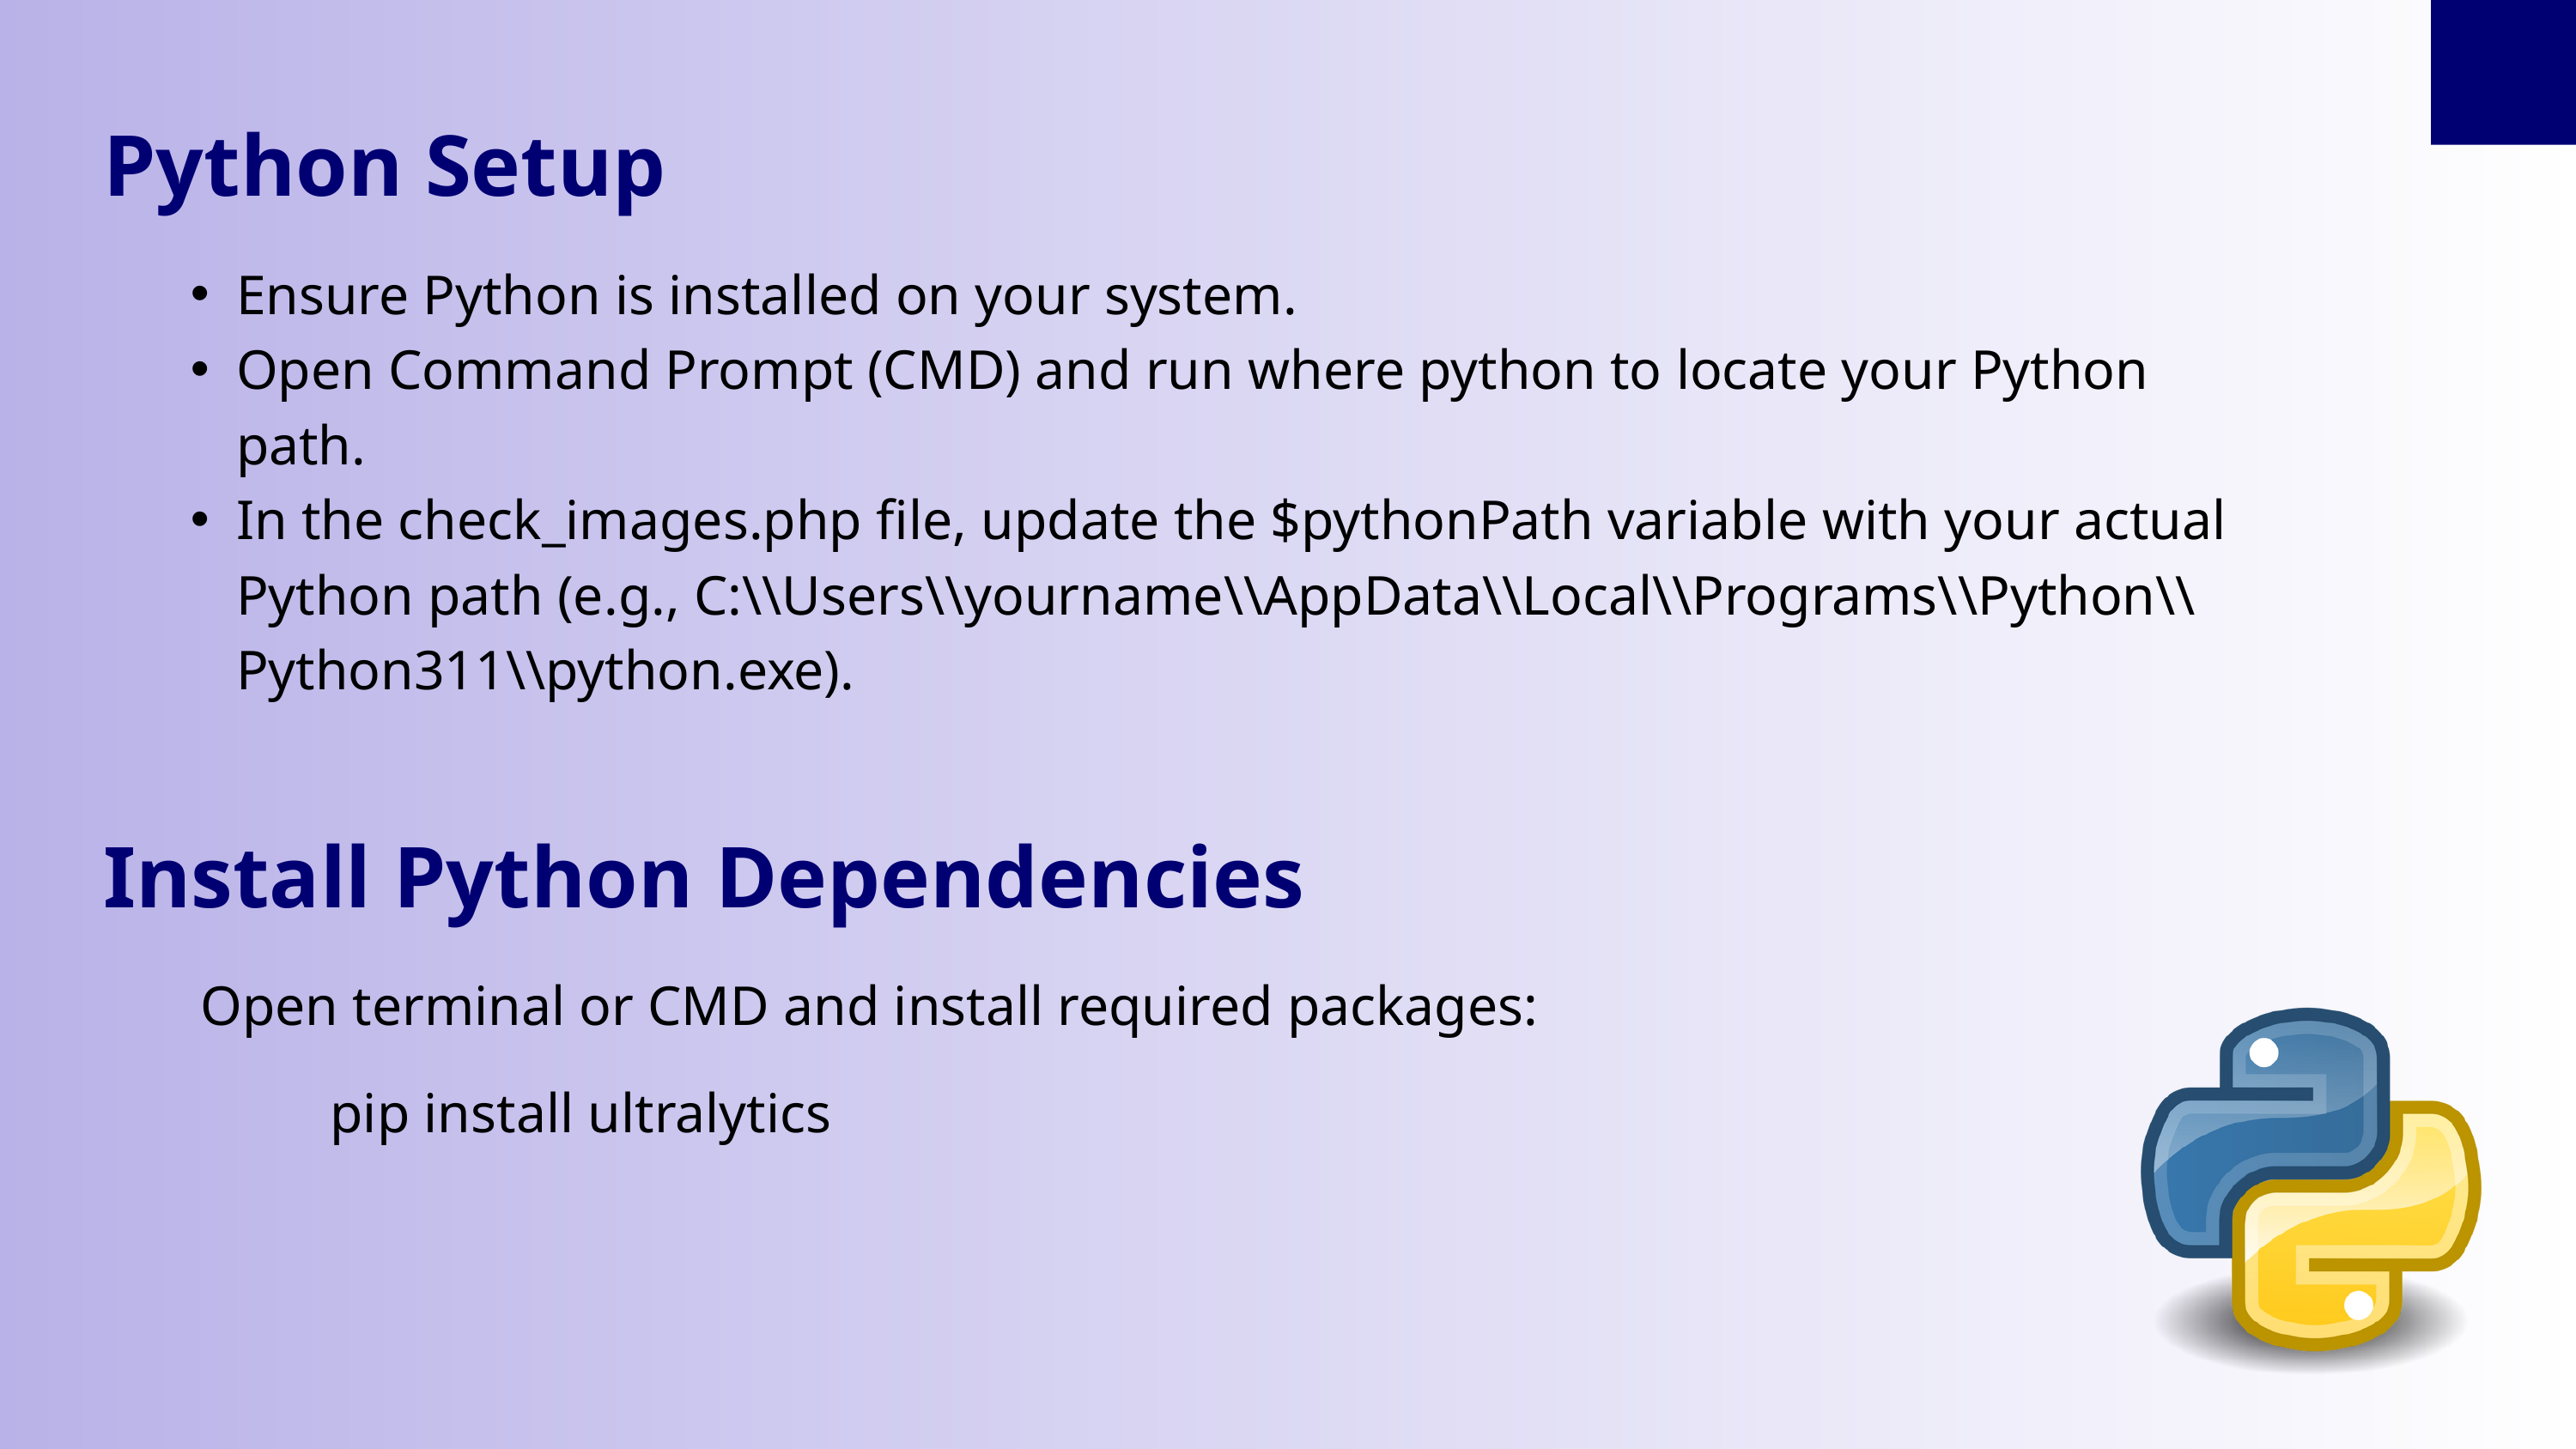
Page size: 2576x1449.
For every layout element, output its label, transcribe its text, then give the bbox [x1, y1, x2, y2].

text_box [2117, 998, 2504, 1384]
text_box Open terminal or CMD and install required packages: [190, 961, 1551, 1037]
text_box Python Setup [103, 119, 1589, 213]
text_box pip install ultralytics [316, 1068, 846, 1144]
text_box Install Python Dependencies [103, 831, 1589, 925]
text_box [2431, 0, 2576, 145]
text_box Ensure Python is installed on your system. Open Command Prompt (CMD) and run where python to locate your Python path. In the check_images.php file, update the $pythonPath variable with your actual Python path (e.g., C:\\Users\\yourname\\AppData\\Local\\Programs\\Python\\Python311\\python.exe). [144, 250, 2278, 701]
